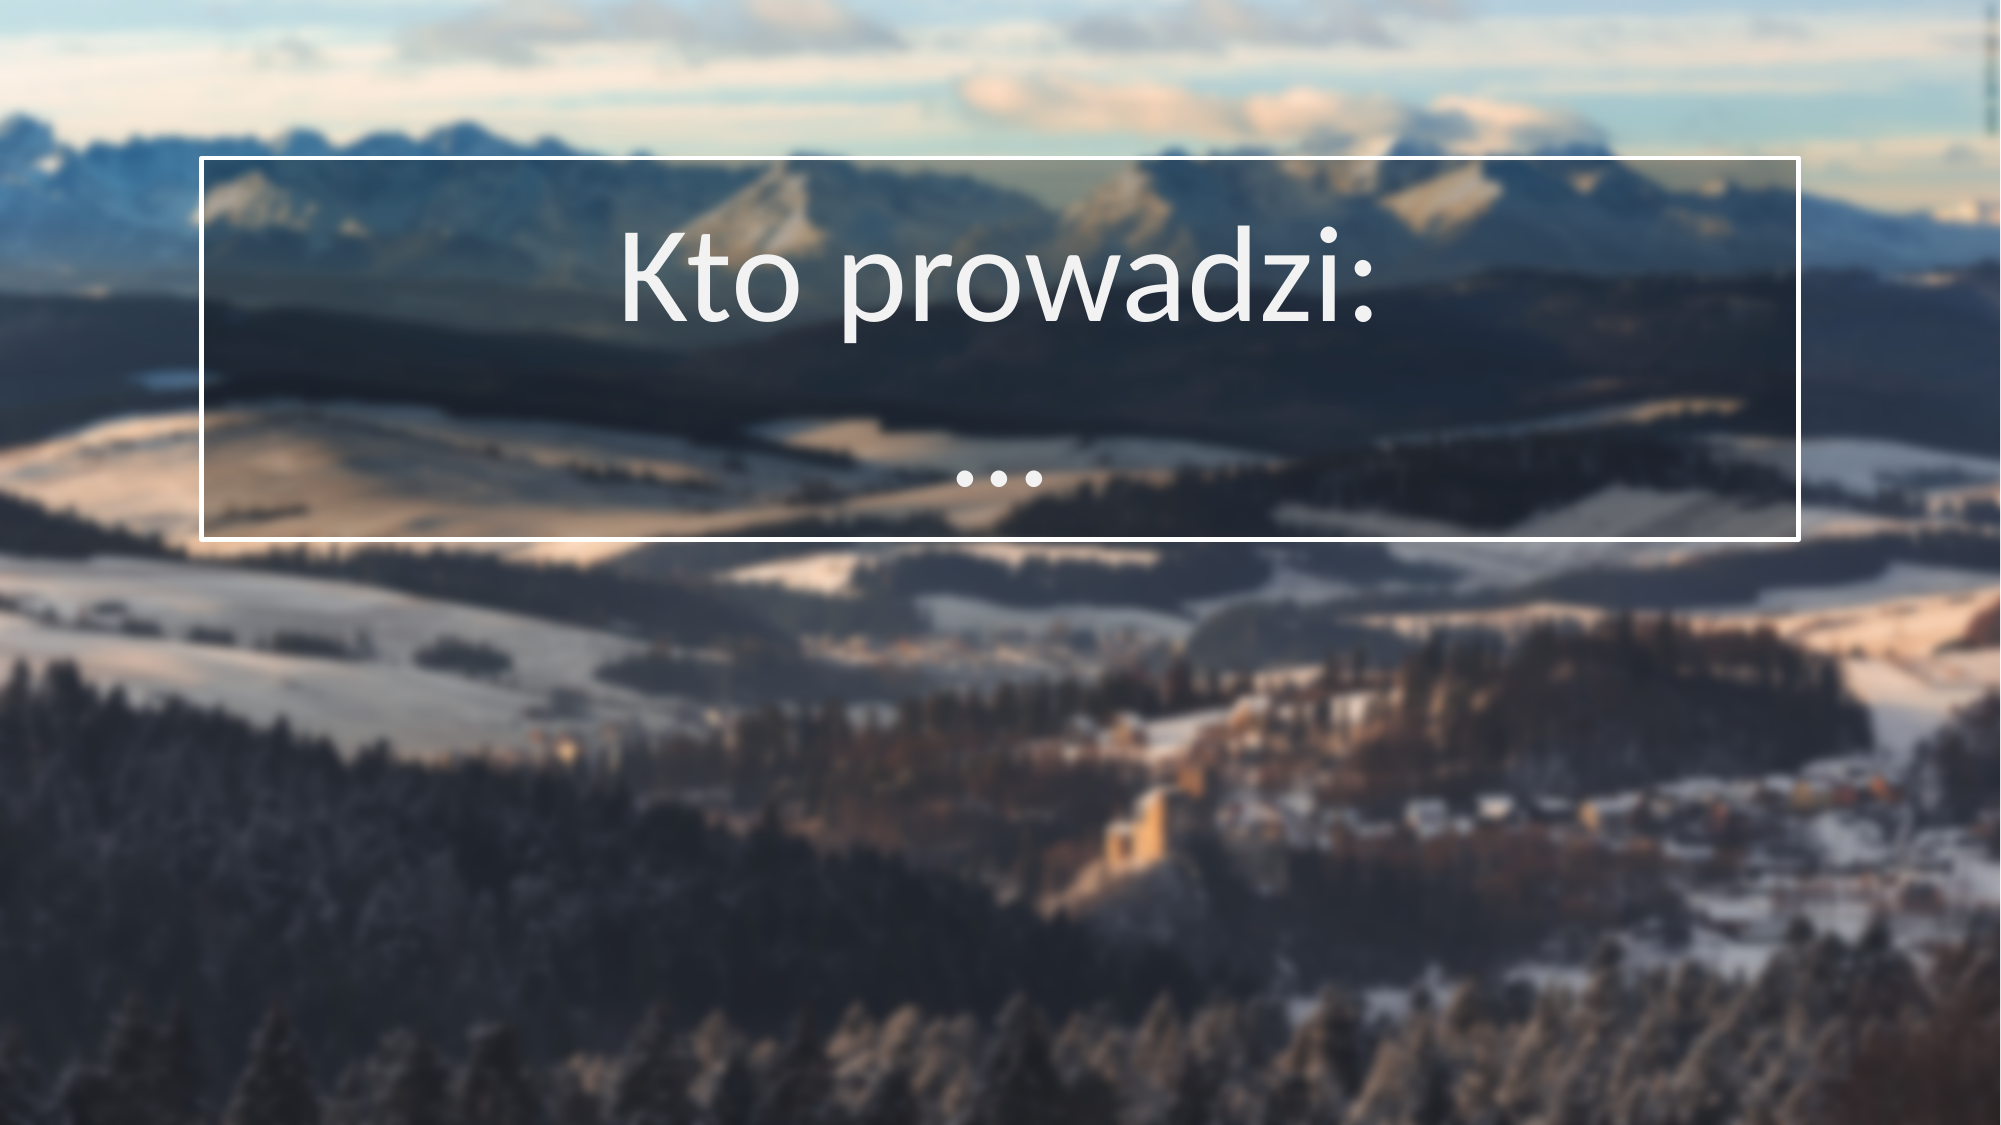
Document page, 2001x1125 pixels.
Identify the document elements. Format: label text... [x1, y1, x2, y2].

picture [0, 0, 2001, 1125]
text_box Kto prowadzi: … [201, 157, 1799, 540]
